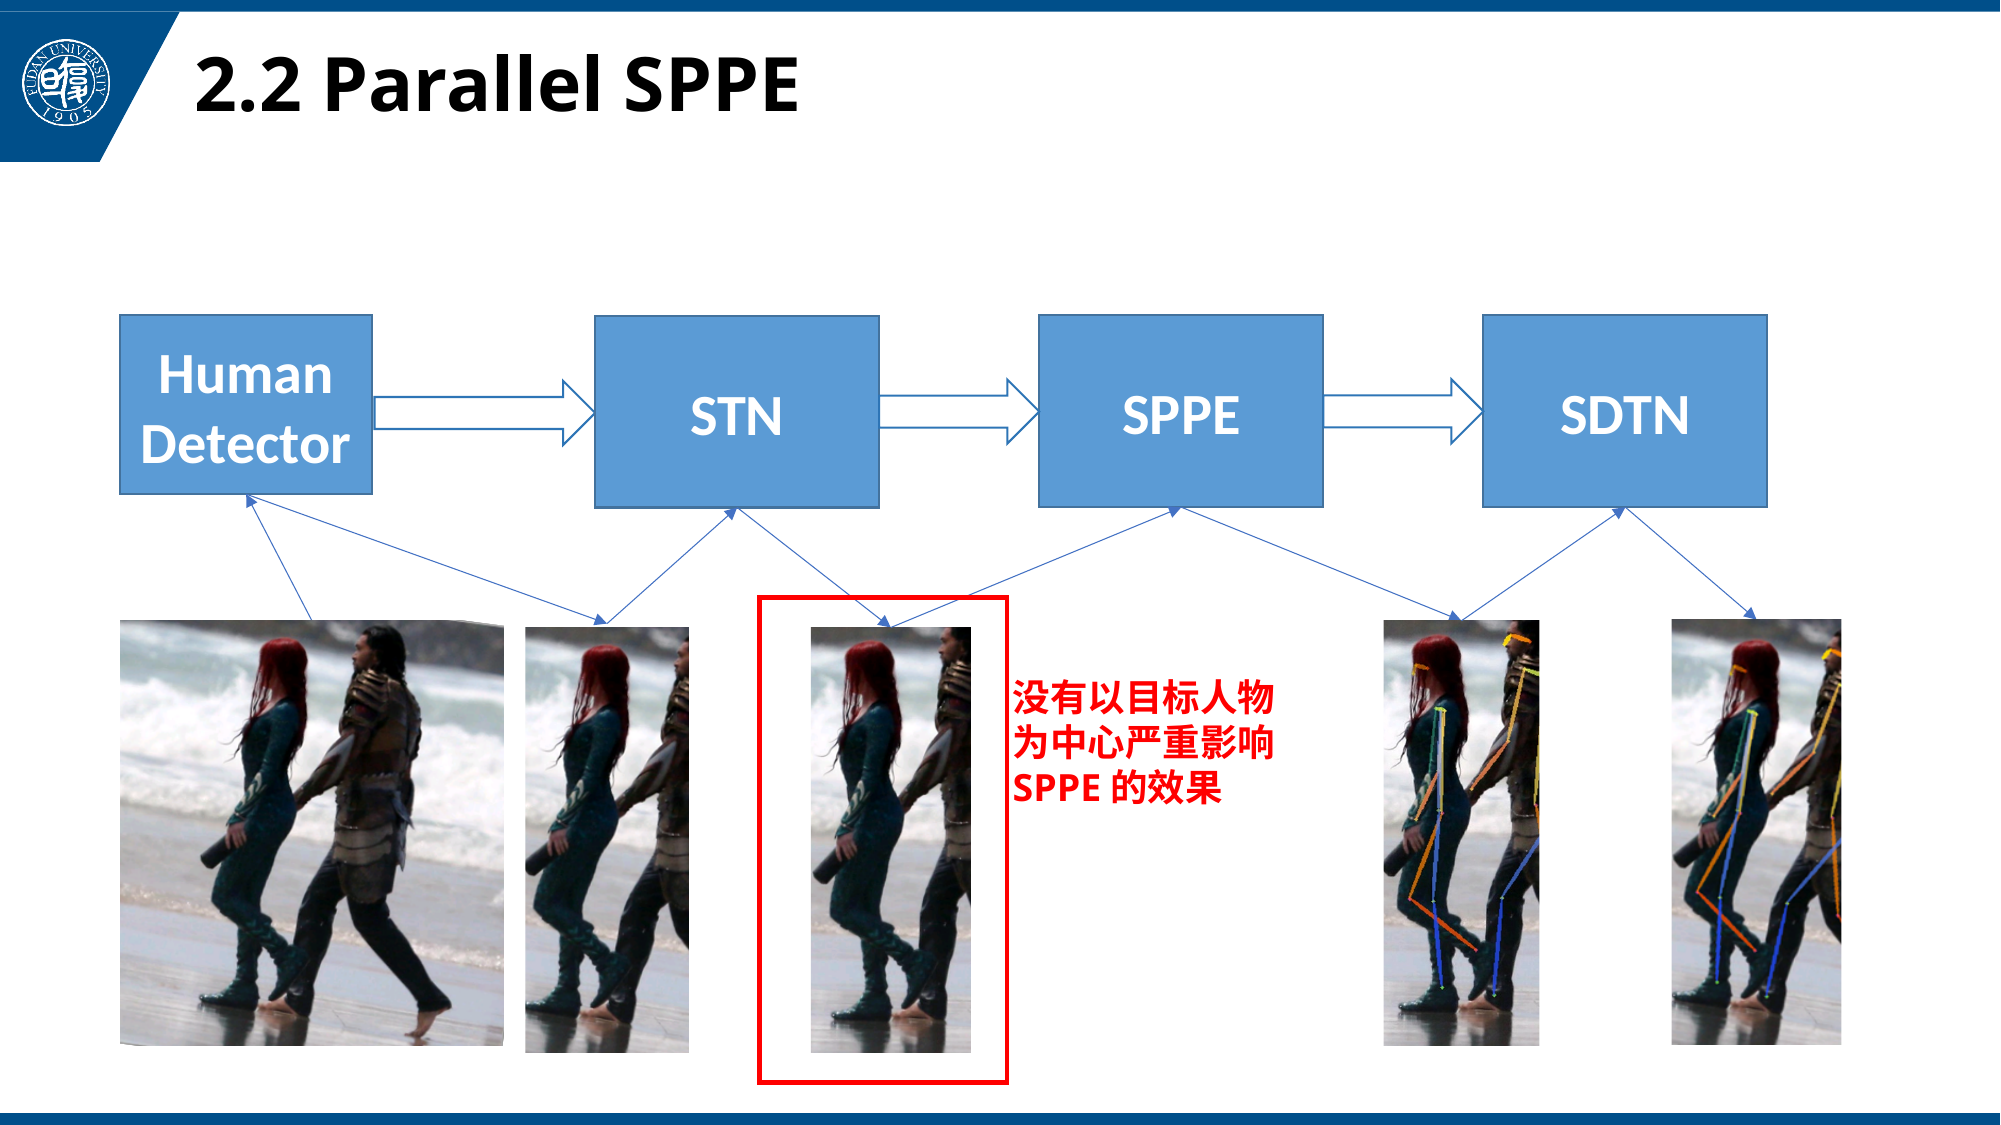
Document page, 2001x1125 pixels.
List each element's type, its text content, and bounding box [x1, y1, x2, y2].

text_box [878, 377, 1041, 447]
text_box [246, 494, 608, 624]
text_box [890, 507, 1182, 628]
text_box SDTN [1482, 314, 1768, 508]
picture [22, 39, 110, 126]
text_box [373, 378, 594, 448]
picture [120, 620, 504, 1046]
picture [810, 627, 971, 1053]
picture [1383, 620, 1540, 1046]
text_box [1322, 376, 1485, 446]
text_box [1181, 507, 1461, 621]
picture [525, 627, 689, 1053]
text_box Human Detector [119, 314, 373, 495]
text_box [606, 507, 737, 624]
title 2.2 Parallel SPPE [179, 11, 1863, 162]
text_box STN [594, 315, 880, 507]
picture [1671, 619, 1842, 1045]
text_box SPPE [1038, 314, 1324, 507]
text_box 没有以目标人物为中心严重影响SPPE的效果 [997, 666, 1316, 817]
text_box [737, 507, 890, 628]
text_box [1461, 507, 1626, 621]
text_box [759, 628, 1008, 1084]
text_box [1625, 507, 1757, 620]
